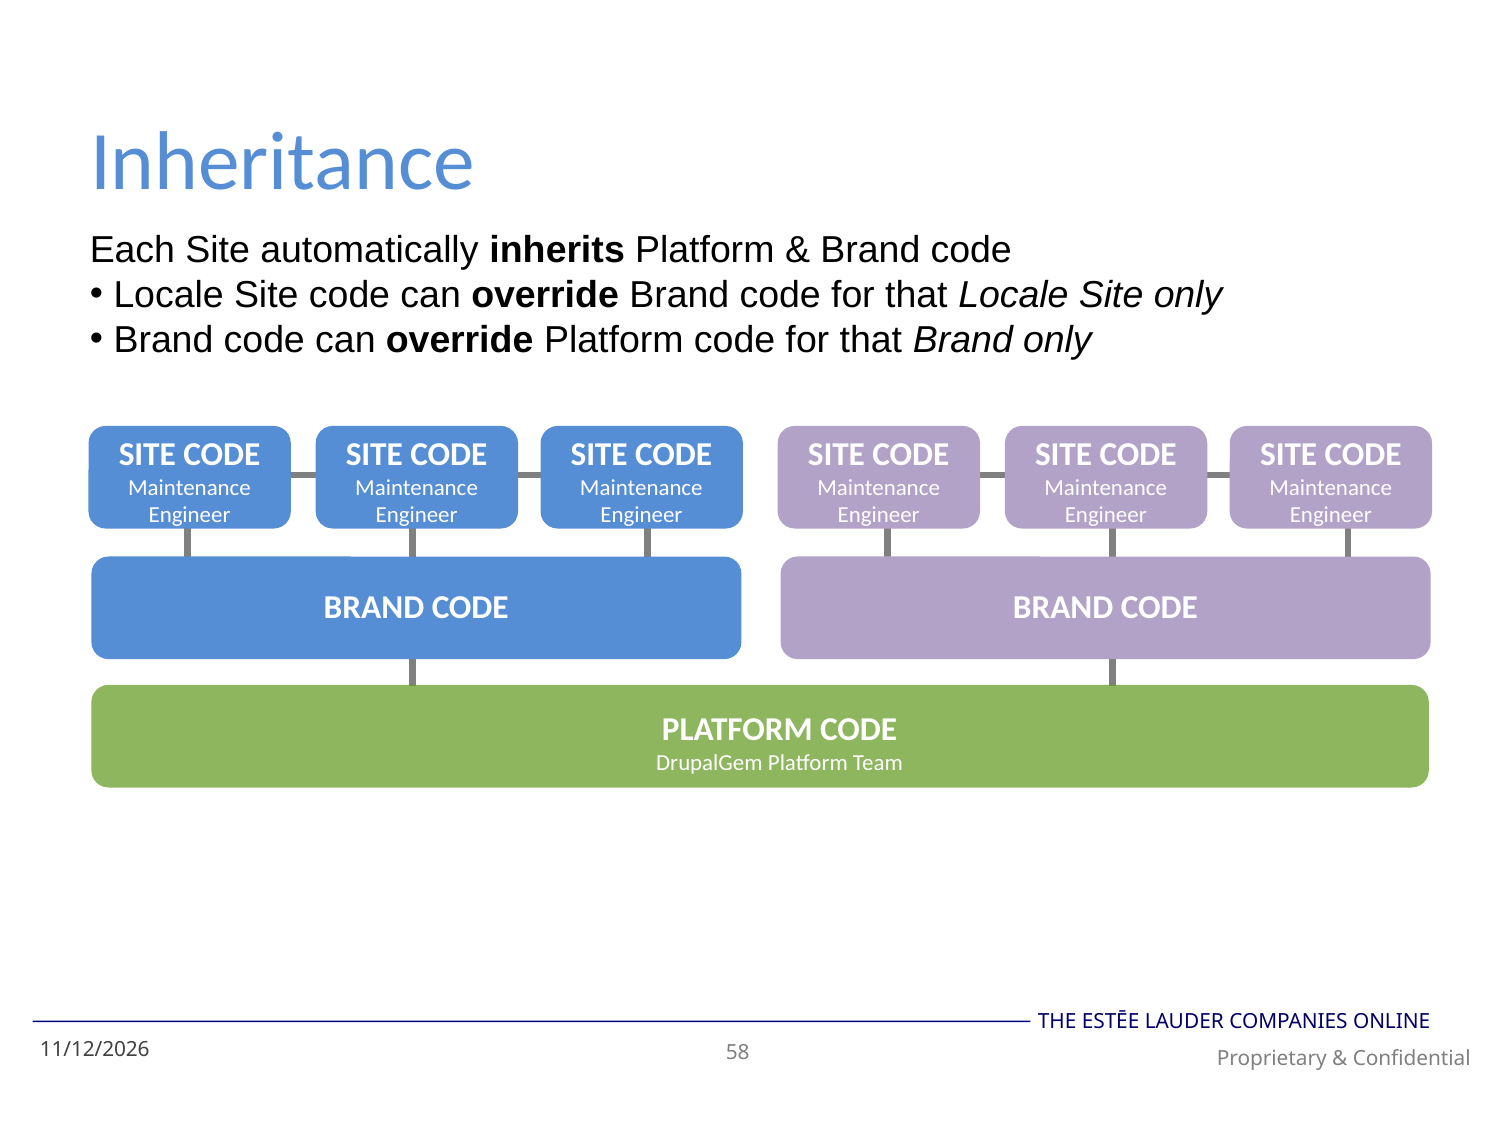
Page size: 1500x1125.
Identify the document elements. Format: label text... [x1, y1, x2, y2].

text_box Each Site automatically inherits Platform & Brand code Locale Site code can override Brand code for that Locale Site only Brand code can override Platform code for that Brand only [75, 217, 1400, 368]
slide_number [24, 1020, 338, 1081]
title Inheritance [75, 87, 1325, 217]
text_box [87, 424, 1434, 788]
